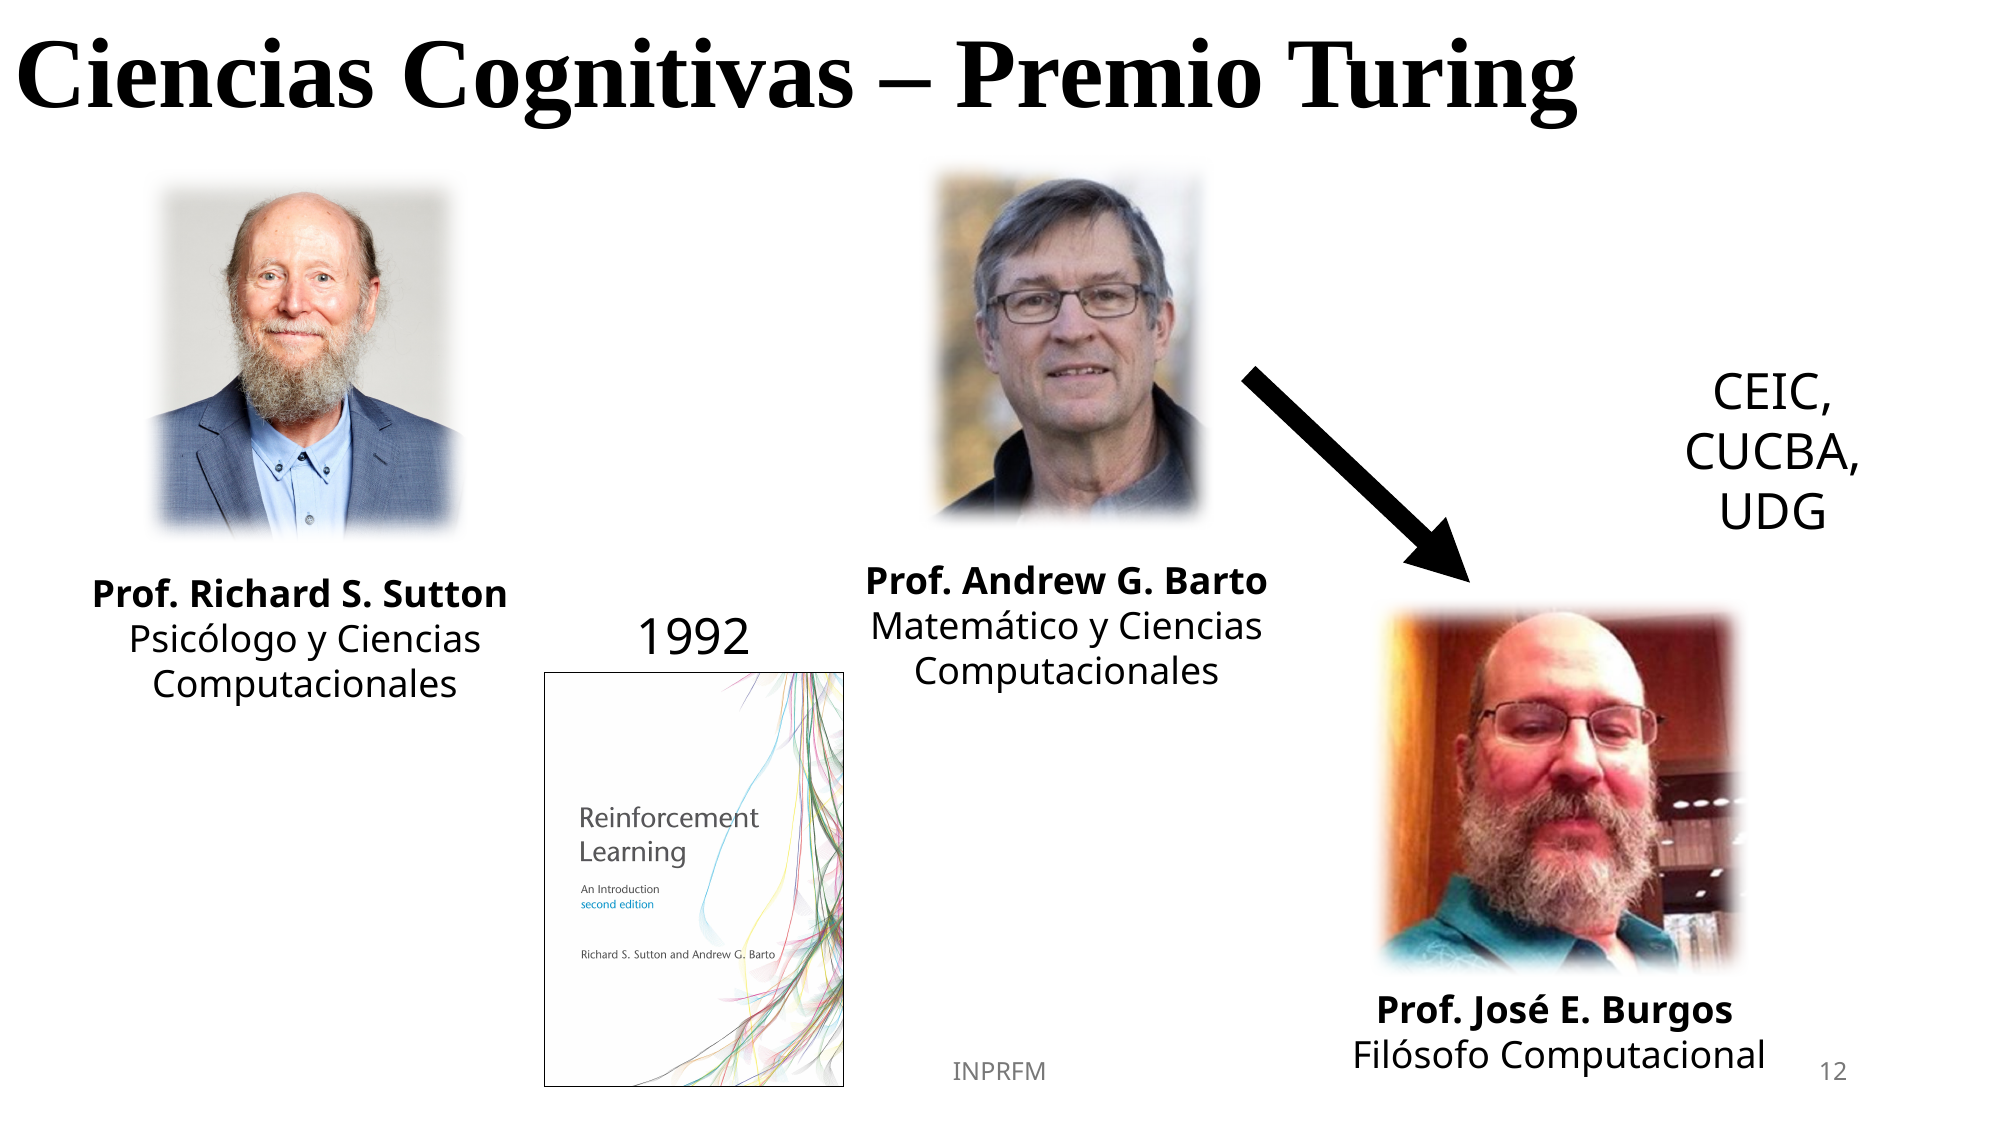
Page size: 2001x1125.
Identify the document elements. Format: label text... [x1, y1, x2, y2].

text_box CEIC, CUCBA, UDG [1661, 352, 1885, 548]
text_box Prof. Andrew G. Barto Matemático y Ciencias Computacionales [797, 549, 1336, 699]
text_box 1992 [617, 597, 771, 672]
picture [1368, 596, 1751, 979]
picture [543, 672, 845, 1087]
text_box Ciencias Cognitivas – Premio Turing [0, 0, 2000, 135]
slide_number 12 [1412, 1042, 1863, 1103]
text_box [1247, 372, 1471, 583]
picture [918, 154, 1215, 531]
text_box Prof. Richard S. Sutton Psicólogo y Ciencias Computacionales [36, 562, 574, 713]
picture [141, 167, 469, 544]
text_box Prof. José E. Burgos Filósofo Computacional [1337, 978, 1782, 1084]
footer INPRFM [662, 1042, 1338, 1103]
